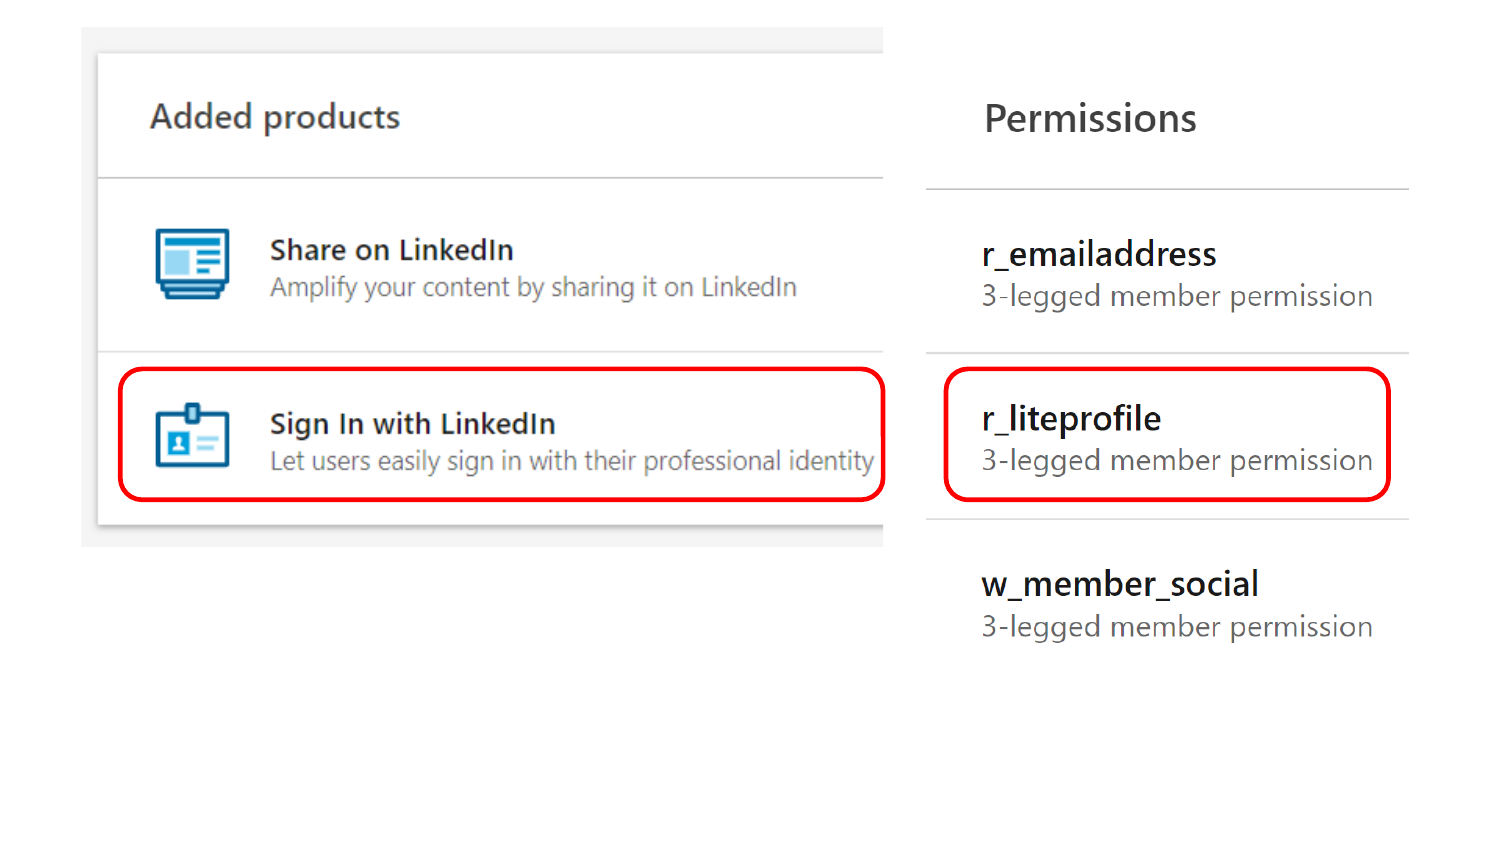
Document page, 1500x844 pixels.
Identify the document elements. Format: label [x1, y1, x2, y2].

picture [926, 46, 1409, 682]
picture [80, 27, 884, 547]
